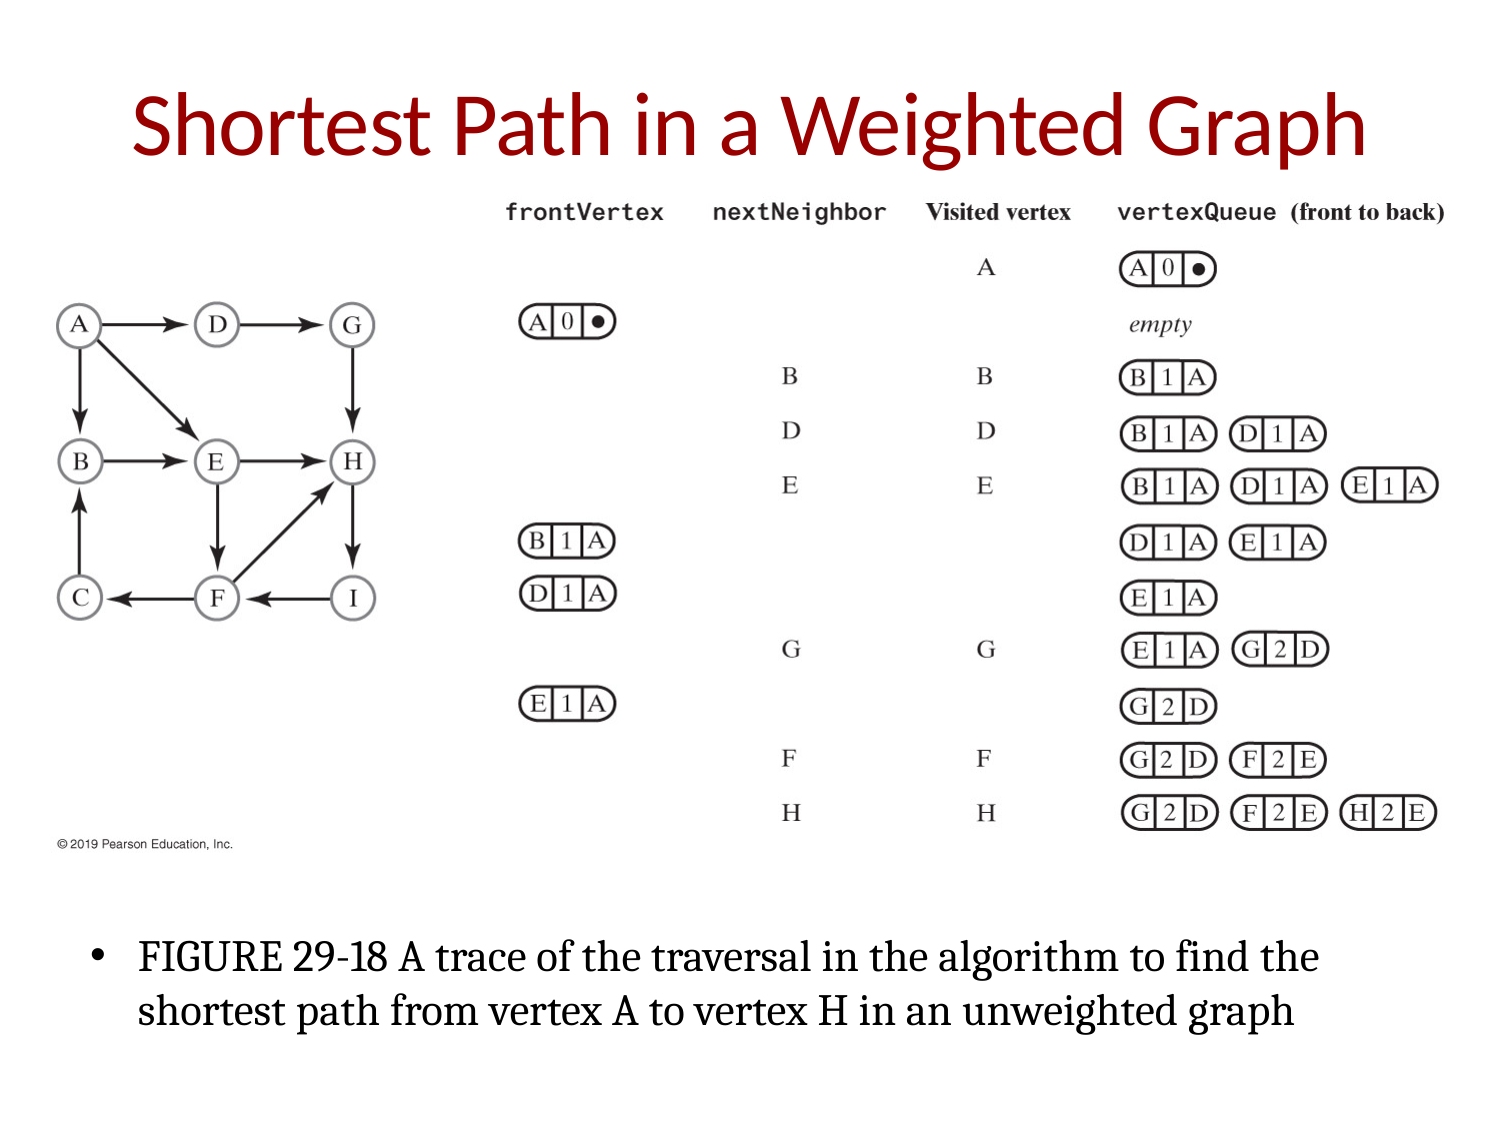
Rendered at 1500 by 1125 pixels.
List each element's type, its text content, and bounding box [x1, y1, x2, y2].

picture [49, 196, 1451, 856]
title Shortest Path in a Weighted Graph [75, 24, 1425, 194]
list FIGURE 29-18 A trace of the traversal in the algorithm to find the shortest path from vertex A to vertex H in an unweighted graph [75, 919, 1425, 1052]
